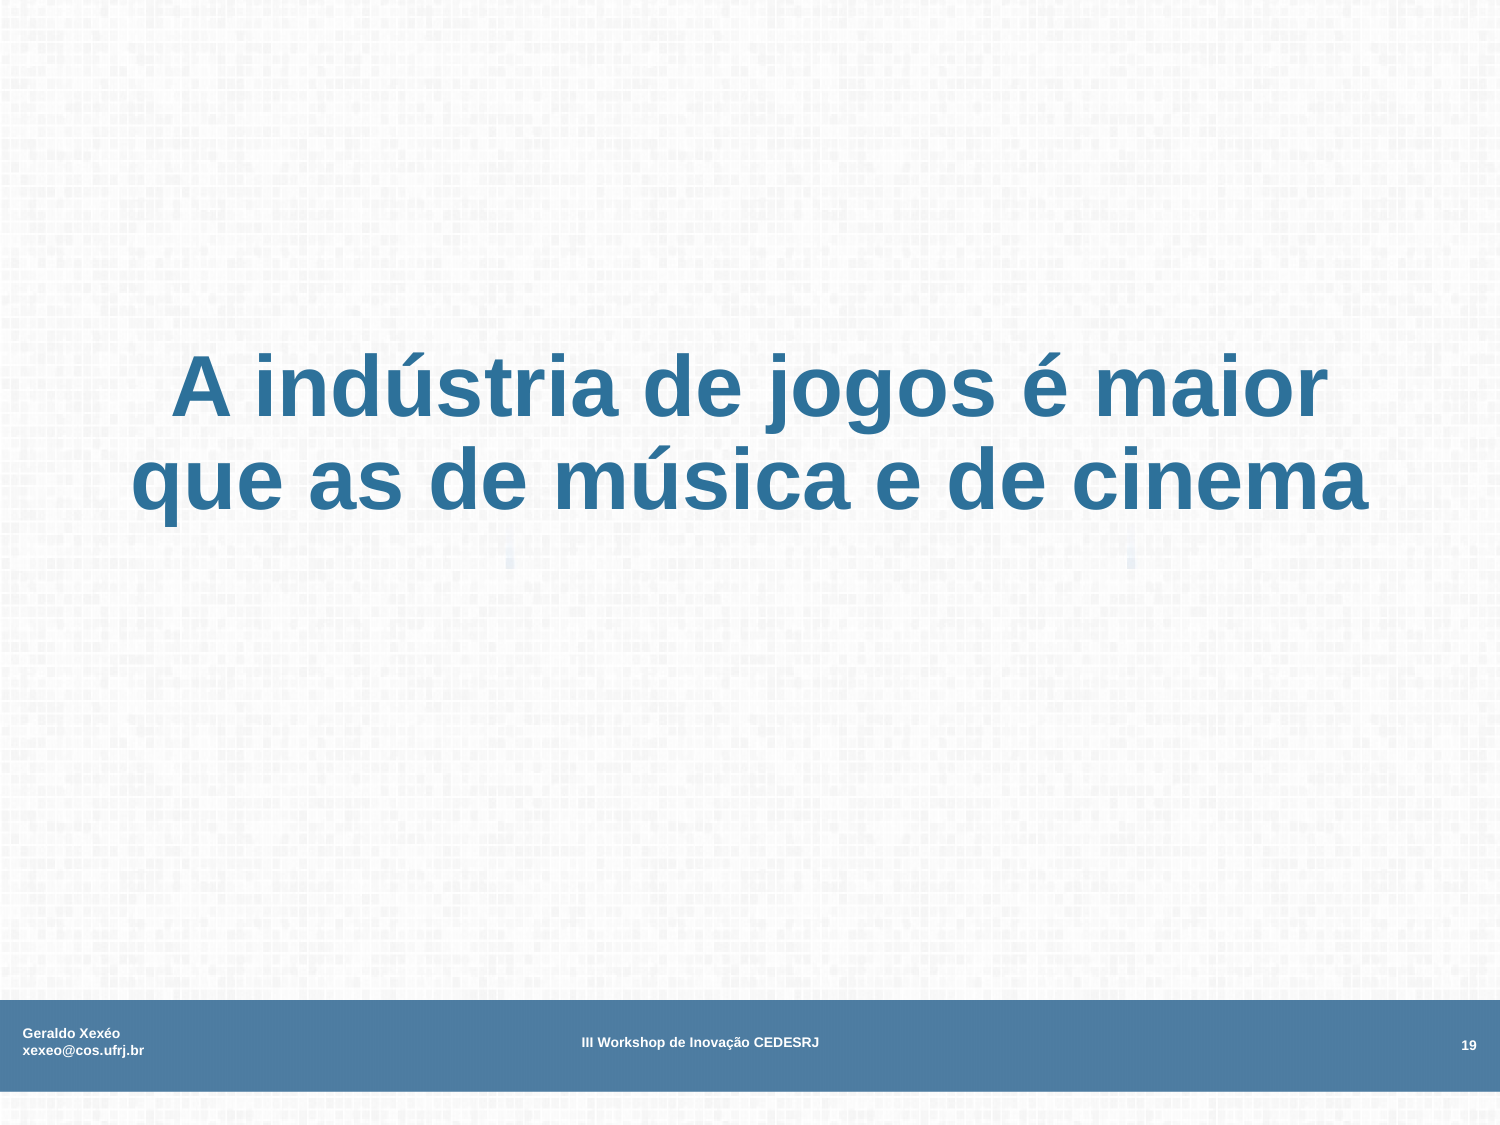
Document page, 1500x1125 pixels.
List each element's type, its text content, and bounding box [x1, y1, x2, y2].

title A indústria de jogos é maior que as de música e de cinema [112, 307, 1388, 563]
slide_number 19 [1297, 1021, 1492, 1069]
slide_number Geraldo Xexéo xexeo@cos.ufrj.br [7, 1017, 203, 1066]
footer III Workshop de Inovação CEDESRJ [483, 1017, 919, 1066]
picture [0, 0, 1500, 1125]
